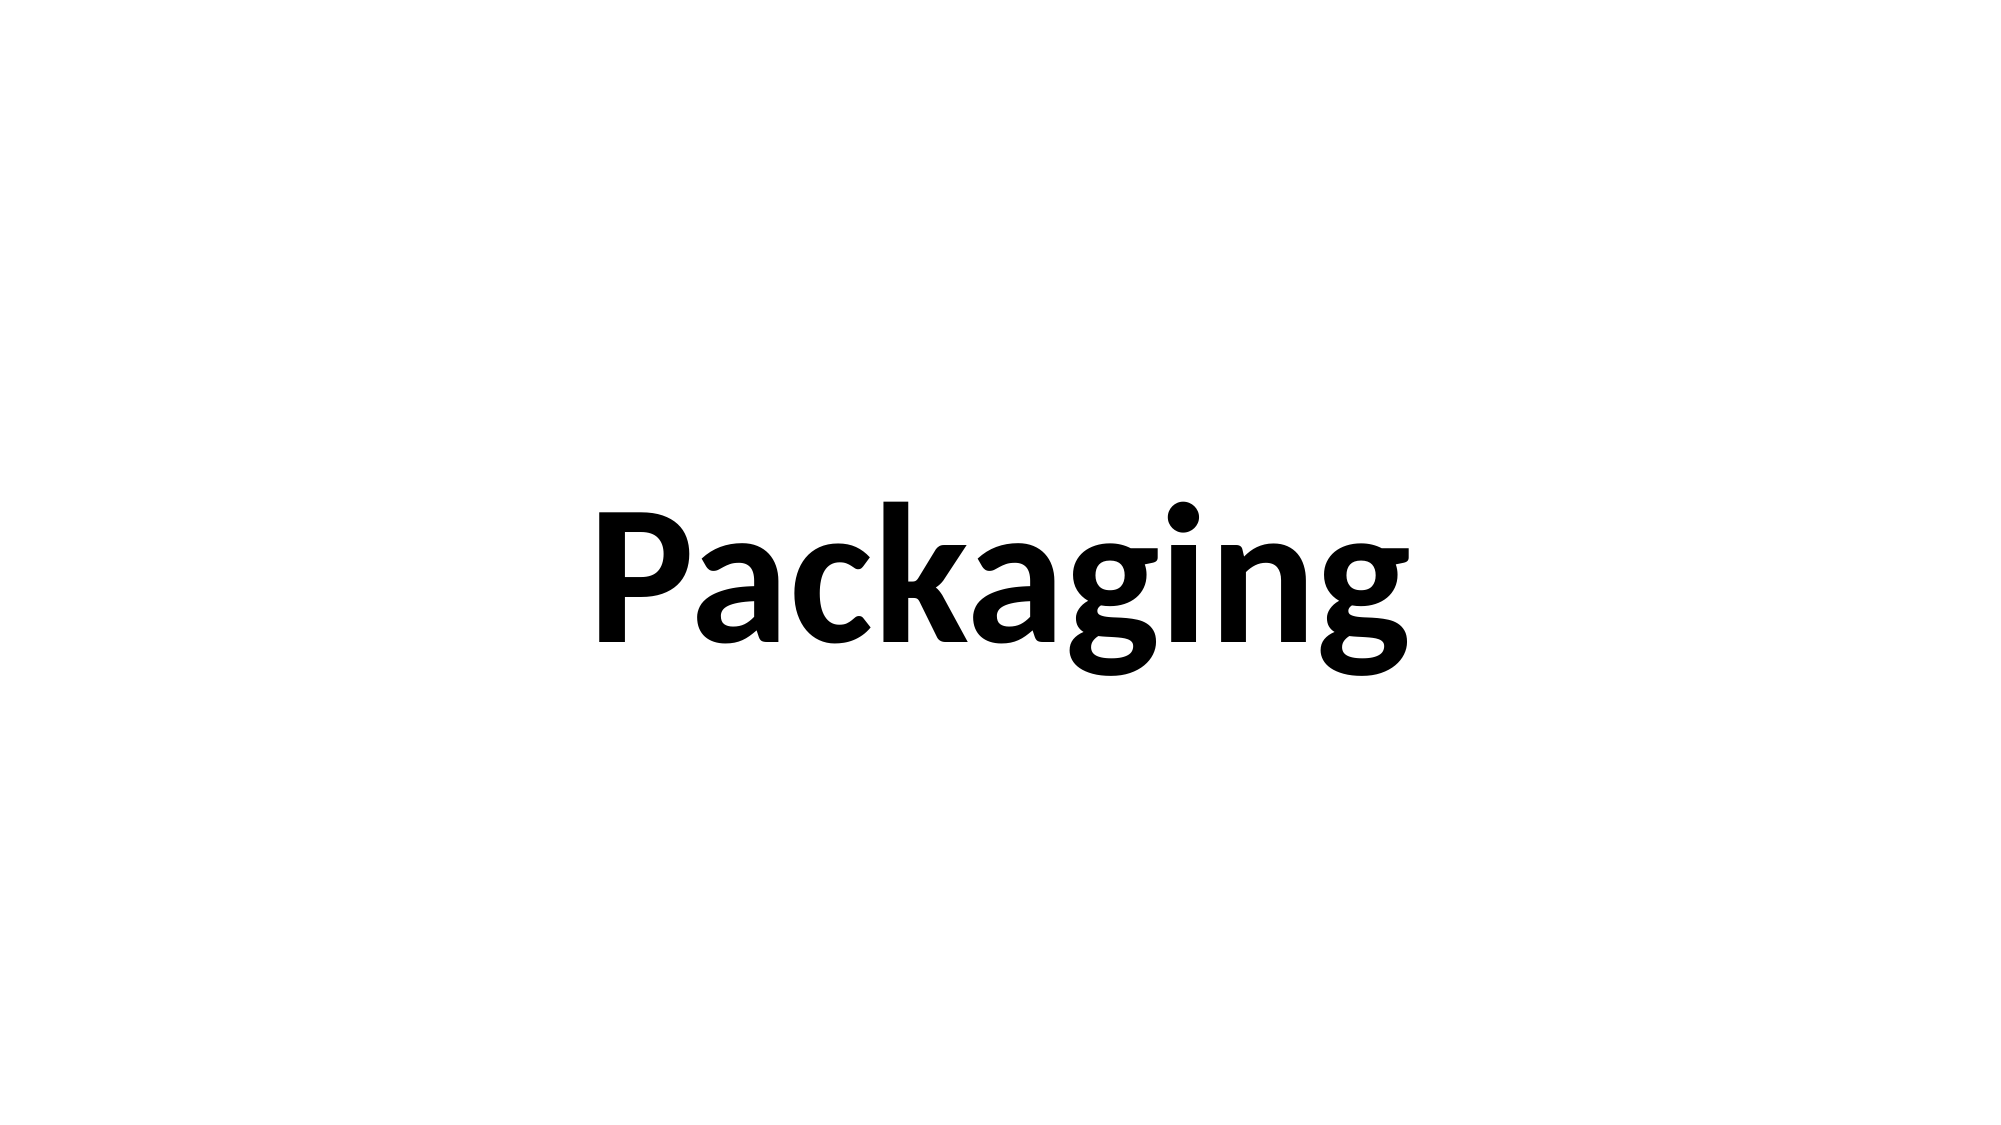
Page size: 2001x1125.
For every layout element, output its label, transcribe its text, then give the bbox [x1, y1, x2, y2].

text_box Packaging [0, 0, 2000, 1125]
